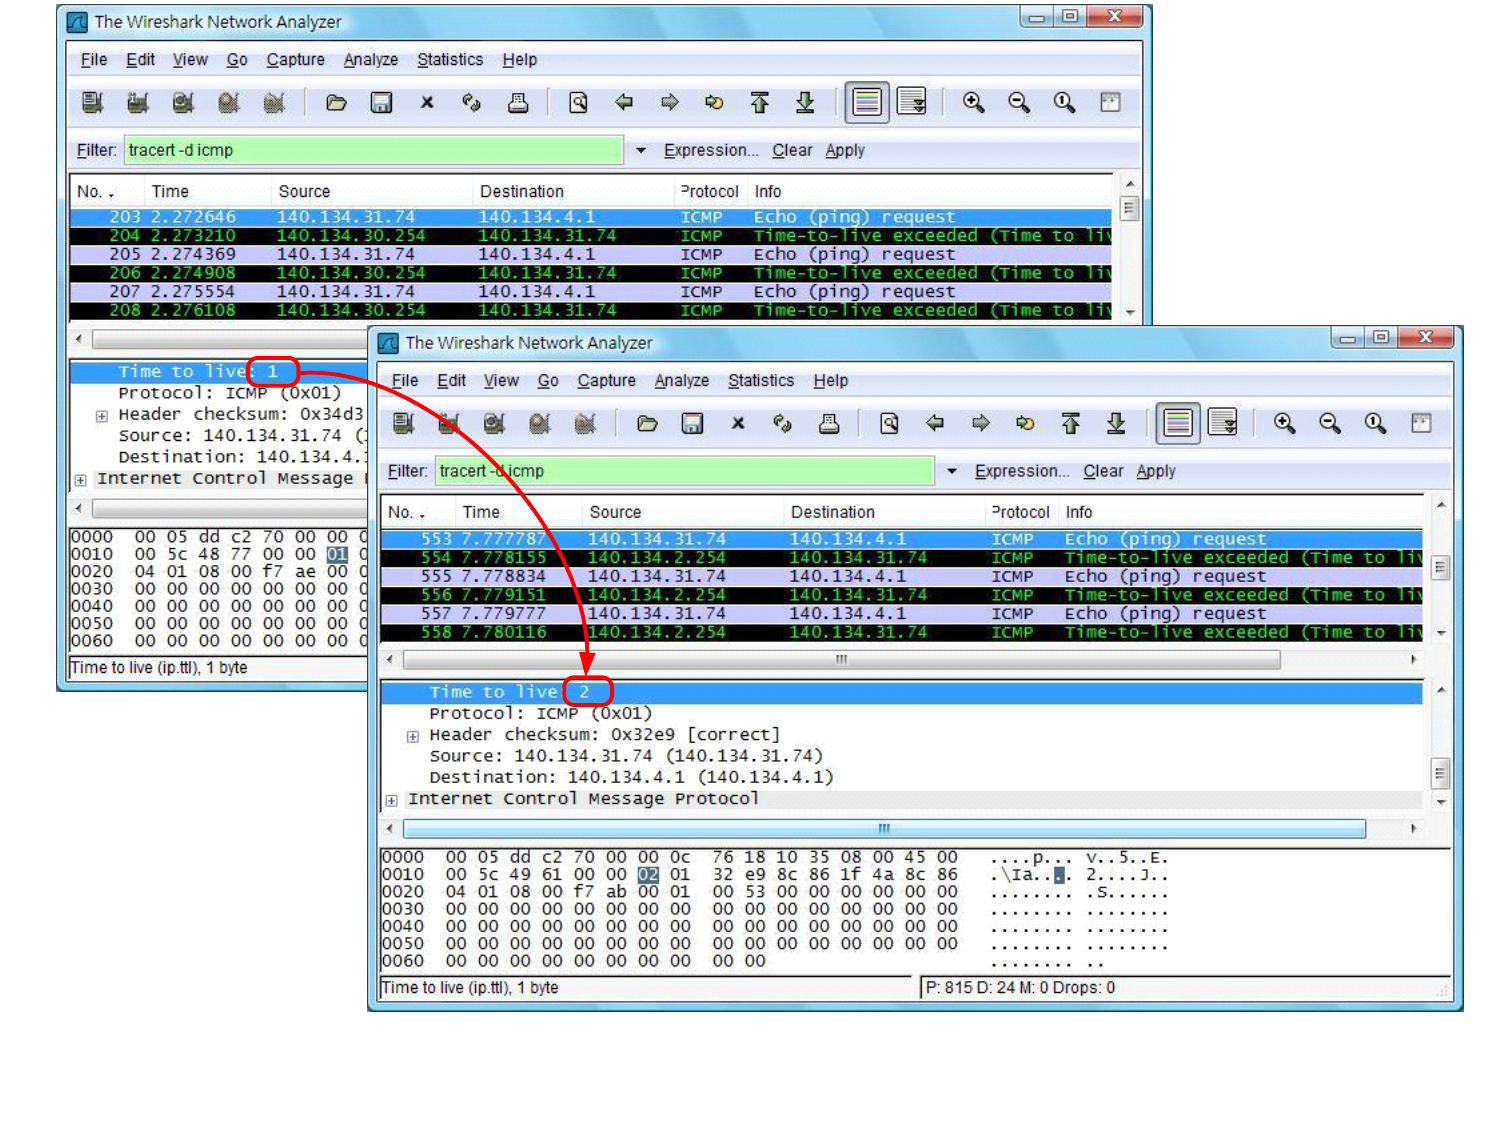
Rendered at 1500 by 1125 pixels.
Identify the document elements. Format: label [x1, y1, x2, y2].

text_box [53, 0, 1465, 1015]
